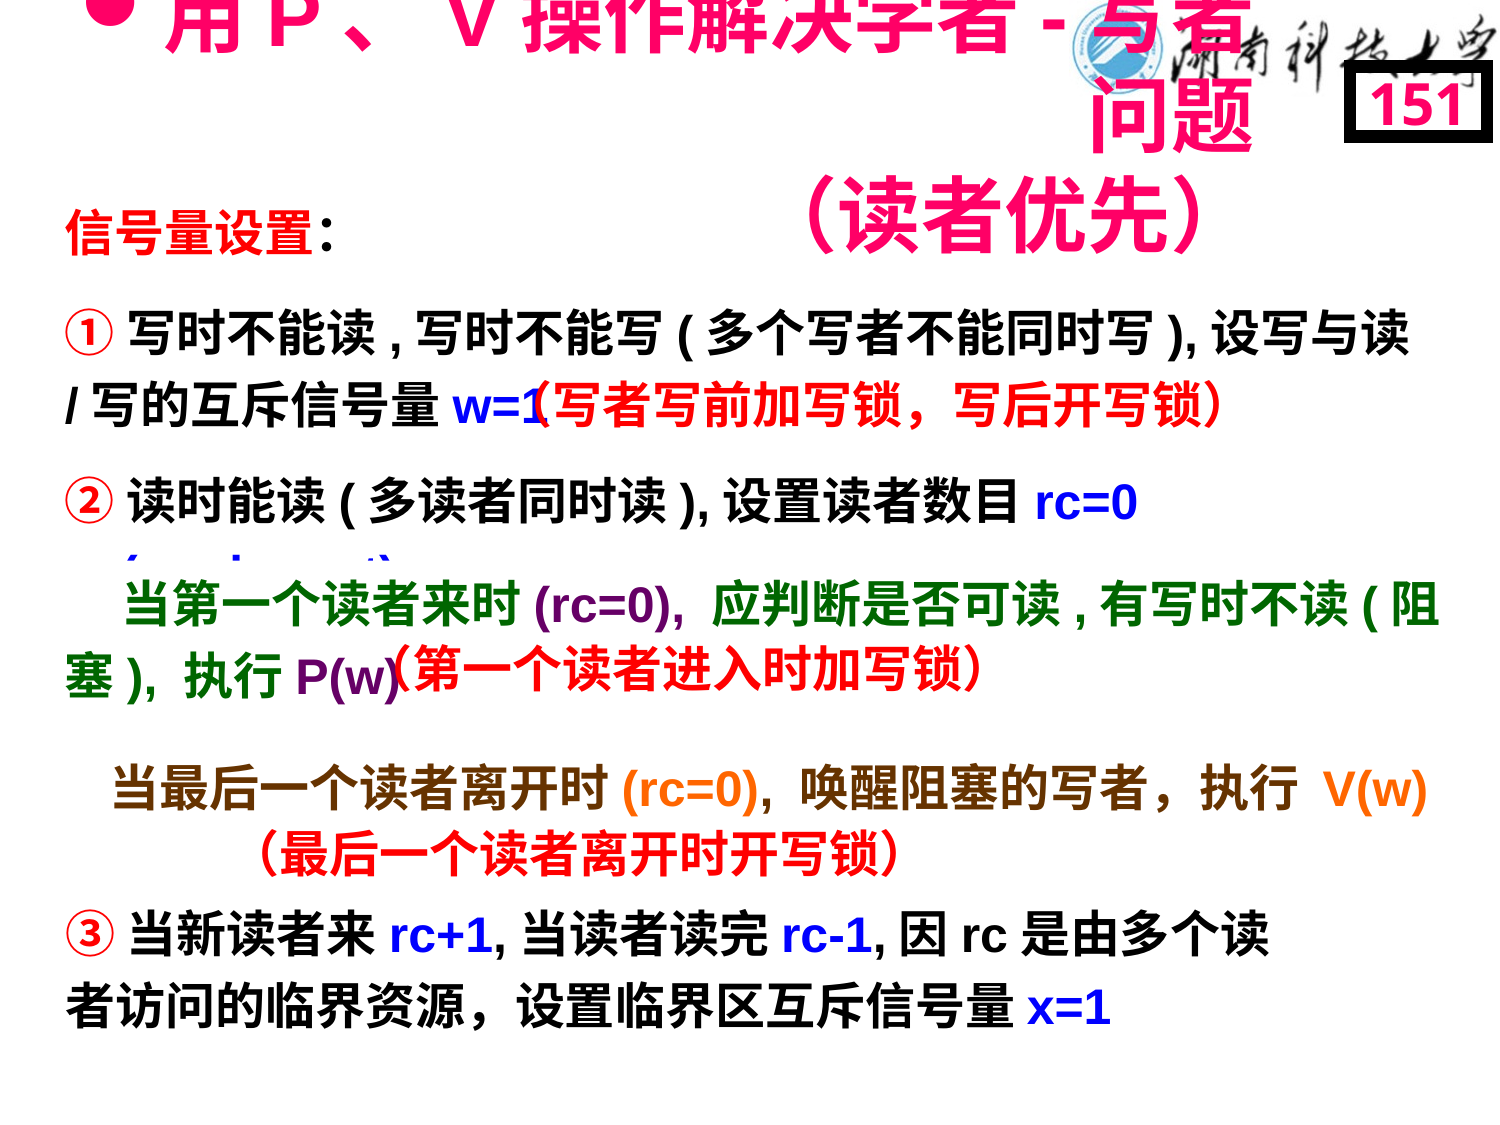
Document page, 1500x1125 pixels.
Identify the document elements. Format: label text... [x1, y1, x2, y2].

text_box ①写时不能读,写时不能写(多个写者不能同时写),设写与读/写的互斥信号量w=1 [64, 289, 1436, 434]
text_box 151 [1349, 66, 1487, 137]
text_box ②读时能读(多读者同时读),设置读者数目rc=0 (readcount) [64, 457, 1424, 560]
text_box 当最后一个读者离开时(rc=0), 唤醒阻塞的写者，执行 V(w) [52, 732, 1468, 817]
picture [1069, 0, 1500, 97]
text_box （最后一个读者离开时开写锁） [191, 803, 945, 890]
text_box 用P、V操作解决学者-写者问题 （读者优先） [0, 19, 1269, 207]
text_box （第一个读者进入时加写锁） [348, 617, 1028, 705]
text_box （写者写前加写锁，写后开写锁） [464, 366, 1267, 442]
text_box 当第一个读者来时(rc=0), 应判断是否可读,有写时不读(阻塞), 执行P(w) [64, 560, 1500, 705]
text_box ③当新读者来rc+1,当读者读完rc-1,因rc是由多个读者访问的临界资源，设置临界区互斥信号量x=1 [64, 890, 1311, 1035]
text_box 信号量设置： [64, 189, 568, 262]
